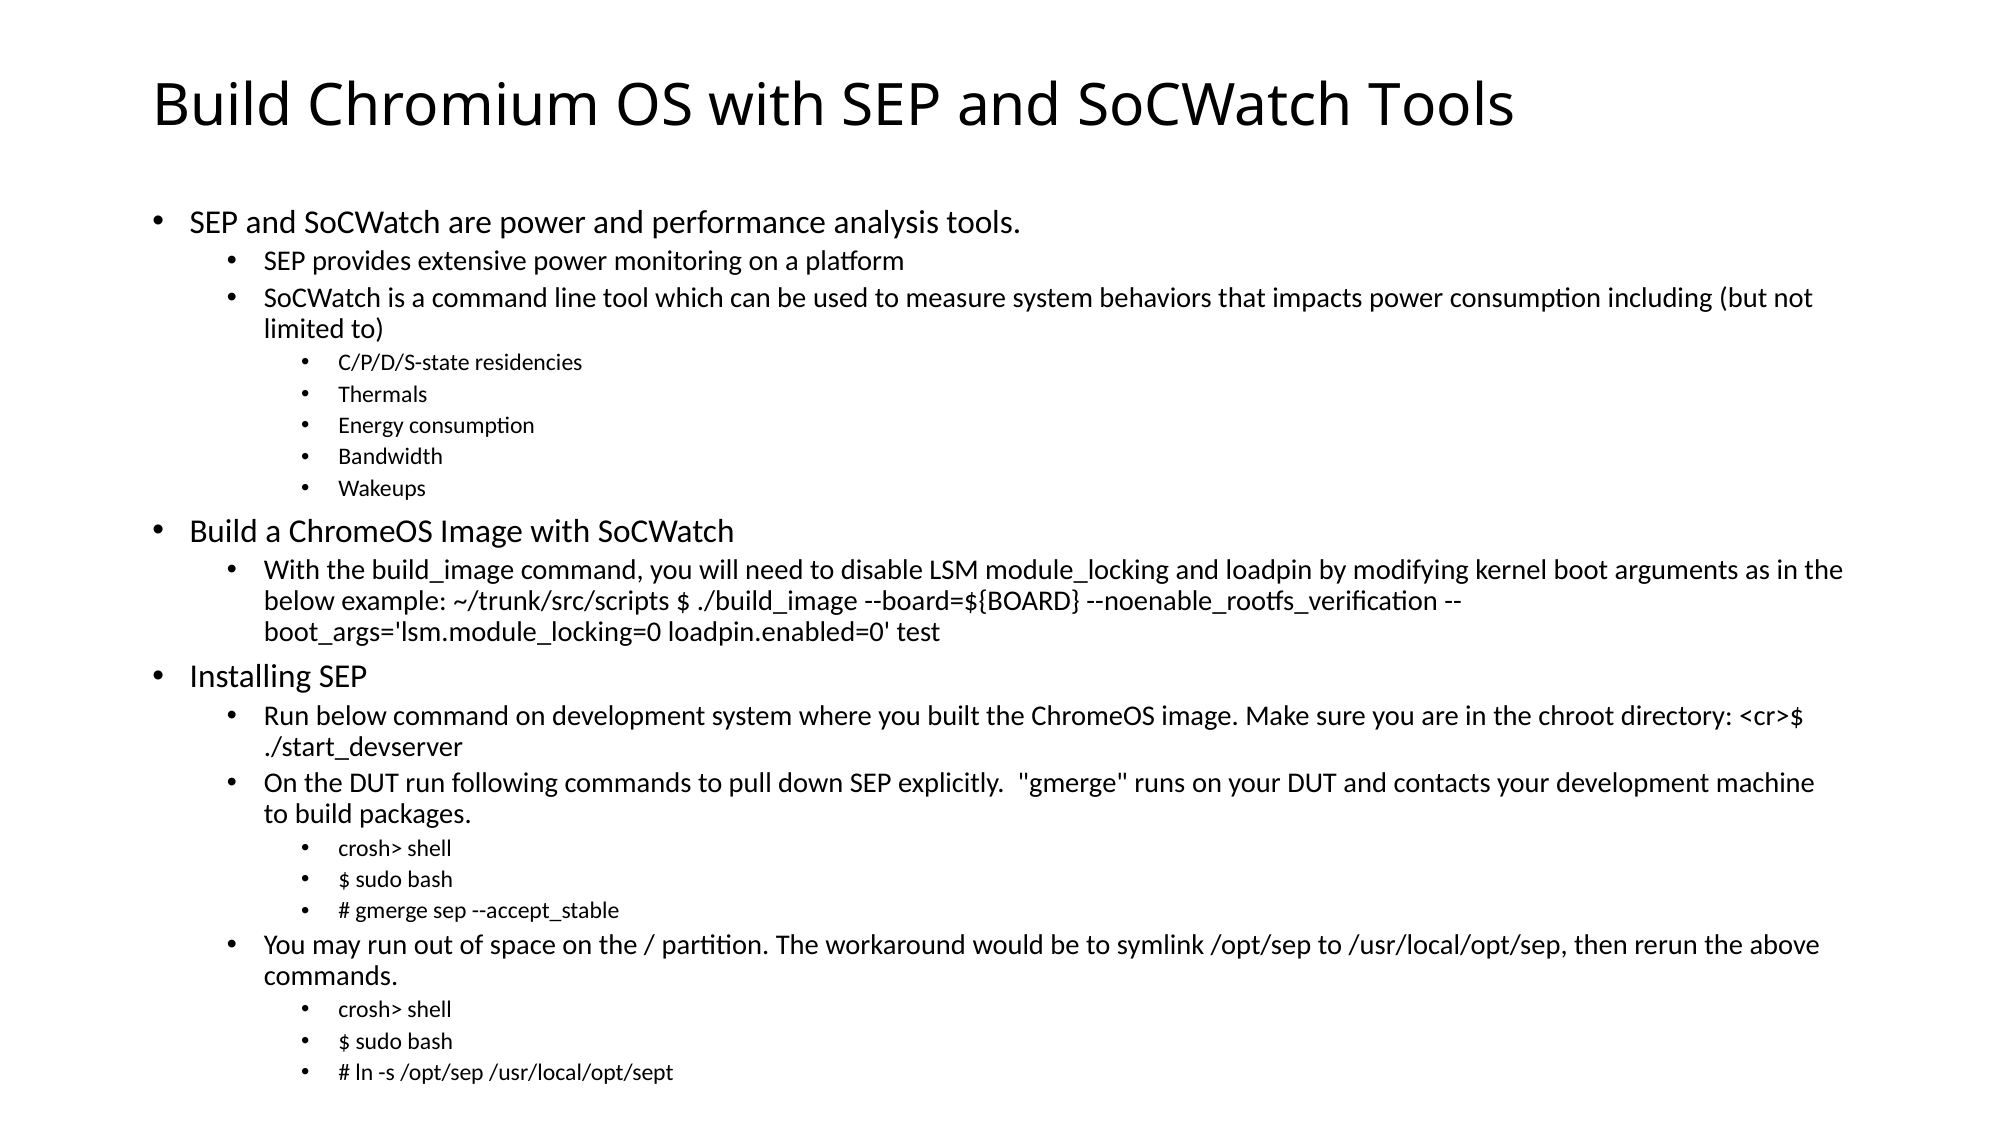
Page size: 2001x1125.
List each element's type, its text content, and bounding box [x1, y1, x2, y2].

title Build Chromium OS with SEP and SoCWatch Tools [137, 48, 1863, 165]
list SEP and SoCWatch are power and performance analysis tools. SEP provides extensive power monitoring on a platform SoCWatch is a command line tool which can be used to measure system behaviors that impacts power consumption including (but not limited to) C/P/D/S-state residencies Thermals Energy consumption Bandwidth Wakeups Build a ChromeOS Image with SoCWatch With the build_image command, you will need to disable LSM module_locking and loadpin by modifying kernel boot arguments as in the below example: ~/trunk/src/scripts $ ./build_image --board=${BOARD} --noenable_rootfs_verification --boot_args='lsm.module_locking=0 loadpin.enabled=0' test Installing SEP Run below command on development system where you built the ChromeOS image. Make sure you are in the chroot directory: <cr>$ ./start_devserver On the DUT run following commands to pull down SEP explicitly. "gmerge" runs on your DUT and contacts your development machine to build packages. crosh> shell $ sudo bash # gmerge sep --accept_stable You may run out of space on the / partition. The workaround would be to symlink /opt/sep to /usr/local/opt/sep, then rerun the above commands. crosh> shell $ sudo bash # ln -s /opt/sep /usr/local/opt/sept [137, 197, 1863, 1102]
